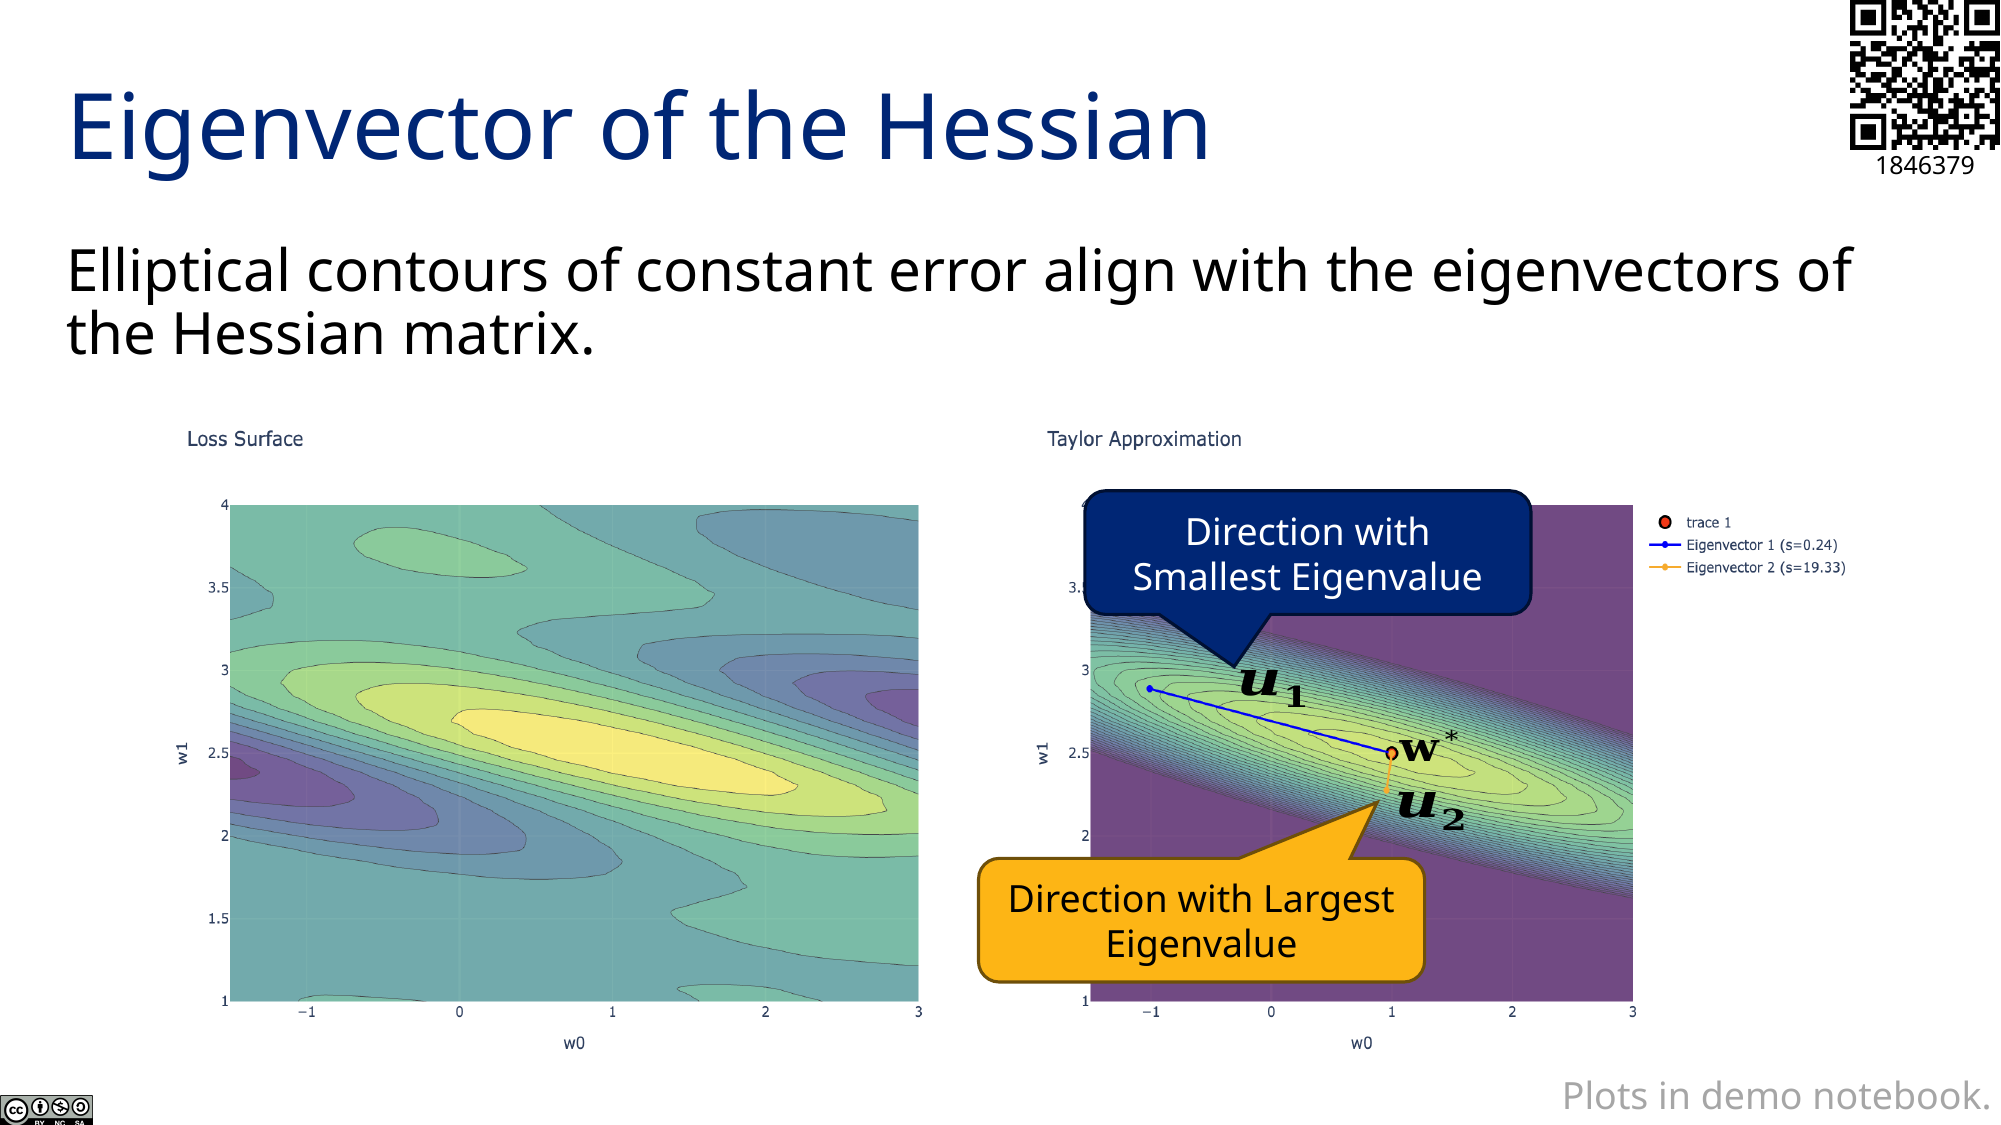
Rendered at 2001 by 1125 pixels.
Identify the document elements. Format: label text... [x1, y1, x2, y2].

text_box Plots in demo notebook. [1547, 1064, 2000, 1125]
title Eigenvector of the Hessian [51, 44, 1949, 216]
picture [0, 1095, 93, 1125]
list Elliptical contours of constant error align with the eigenvectors of the Hessian matrix. [51, 233, 1949, 390]
picture [132, 421, 1868, 1065]
picture [1850, 0, 2000, 150]
